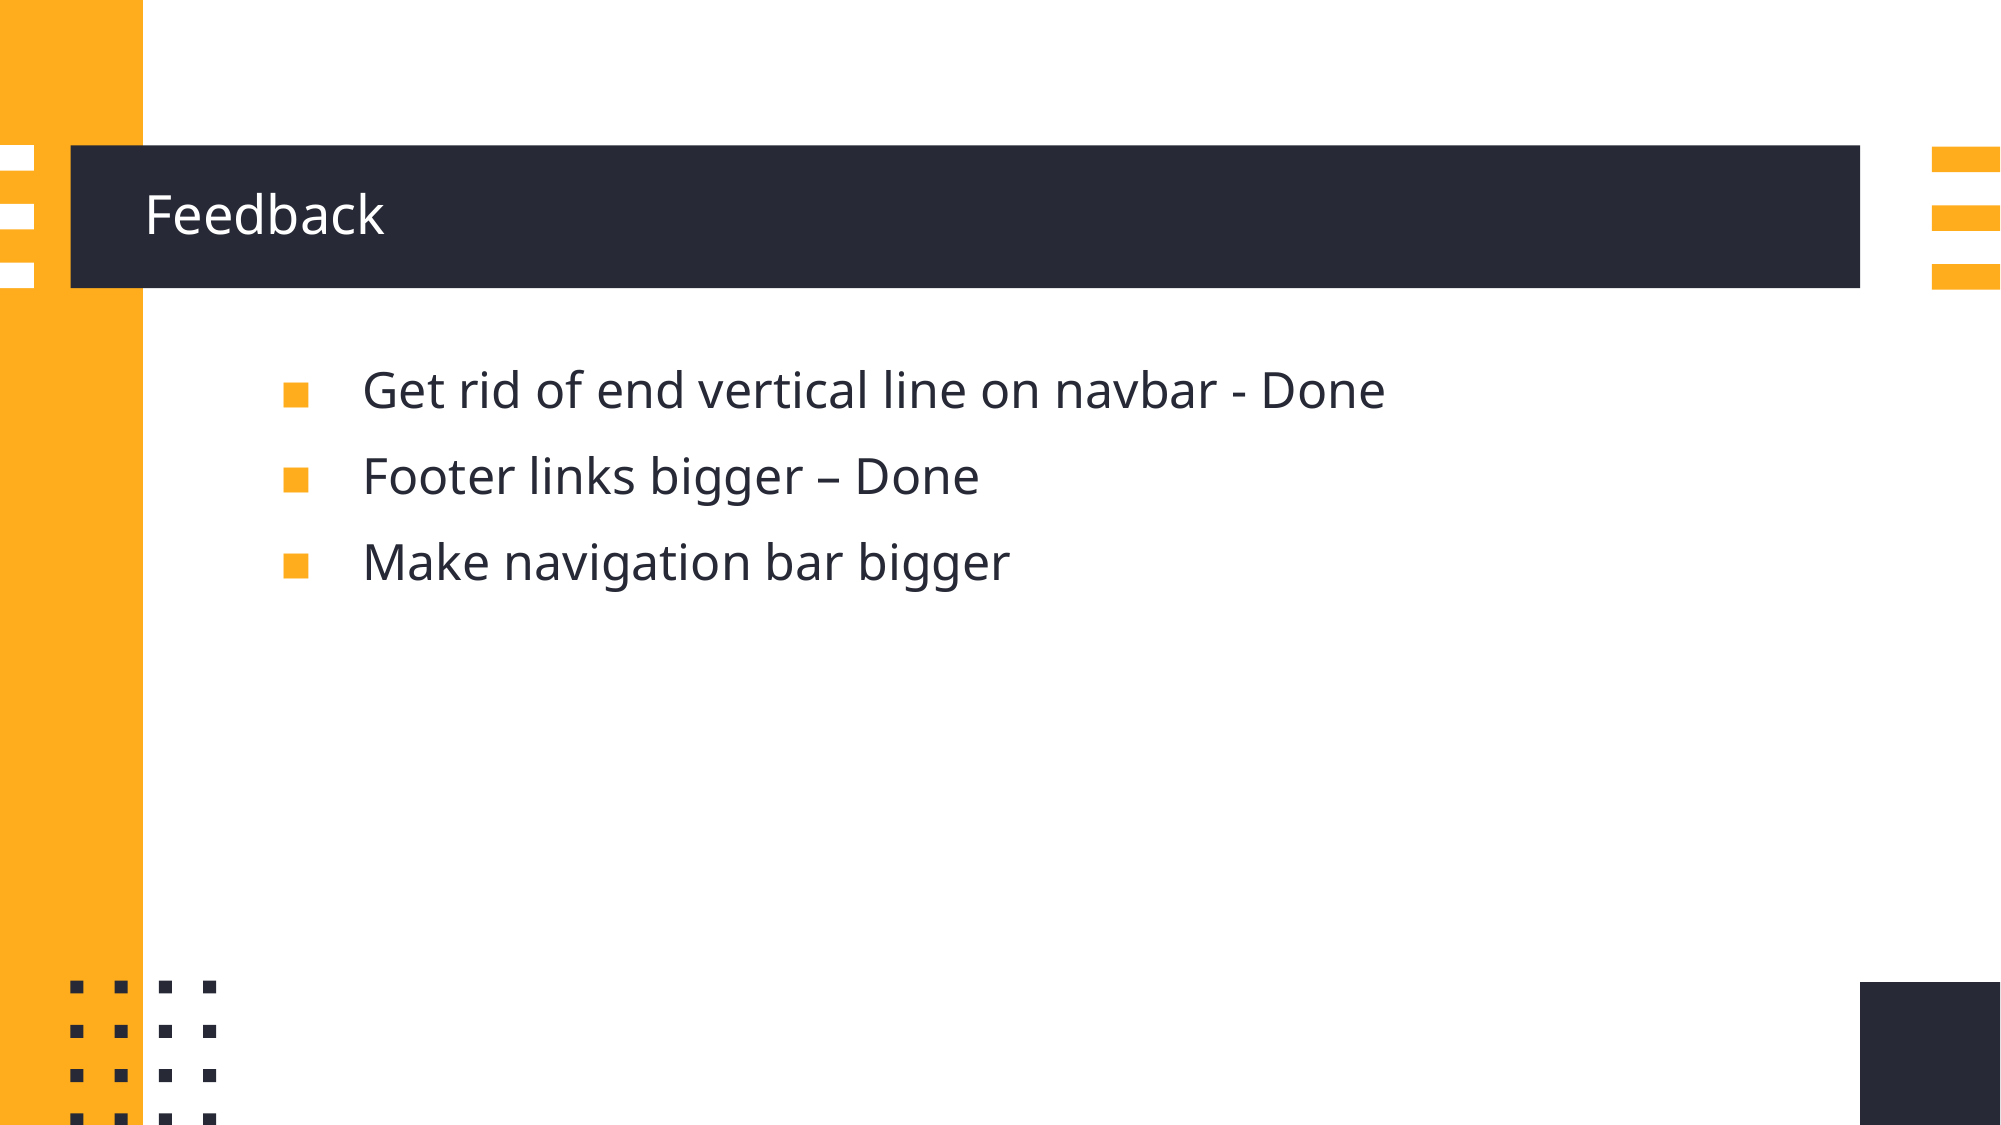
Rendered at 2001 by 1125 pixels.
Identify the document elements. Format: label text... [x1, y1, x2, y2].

list Get rid of end vertical line on navbar - Done Footer links bigger – Done Make navigation bar bigger [262, 349, 1718, 982]
title Feedback [144, 145, 1861, 289]
